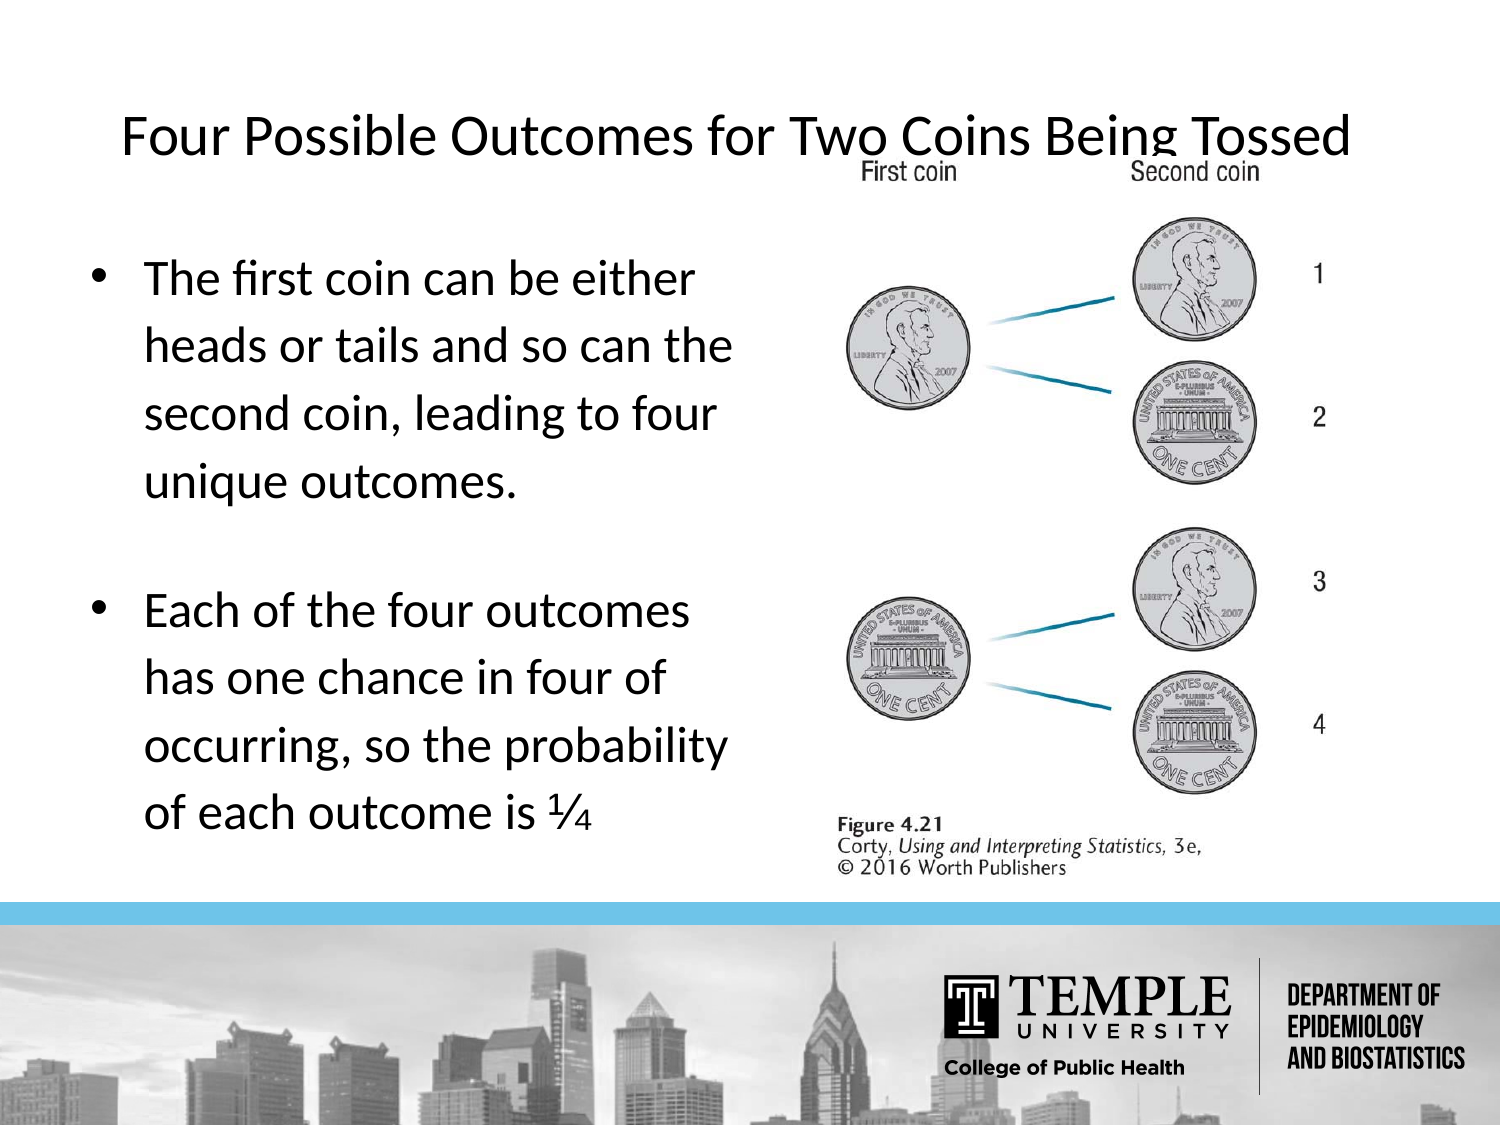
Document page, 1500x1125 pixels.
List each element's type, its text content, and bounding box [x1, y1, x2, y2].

title Four Possible Outcomes for Two Coins Being Tossed [106, 53, 1373, 210]
picture [0, 902, 1500, 1125]
list The first coin can be either heads or tails and so can the second coin, leading to four unique outcomes. Each of the four outcomes has one chance in four of occurring, so the probability of each outcome is ¼ [75, 230, 764, 857]
picture [837, 155, 1326, 881]
